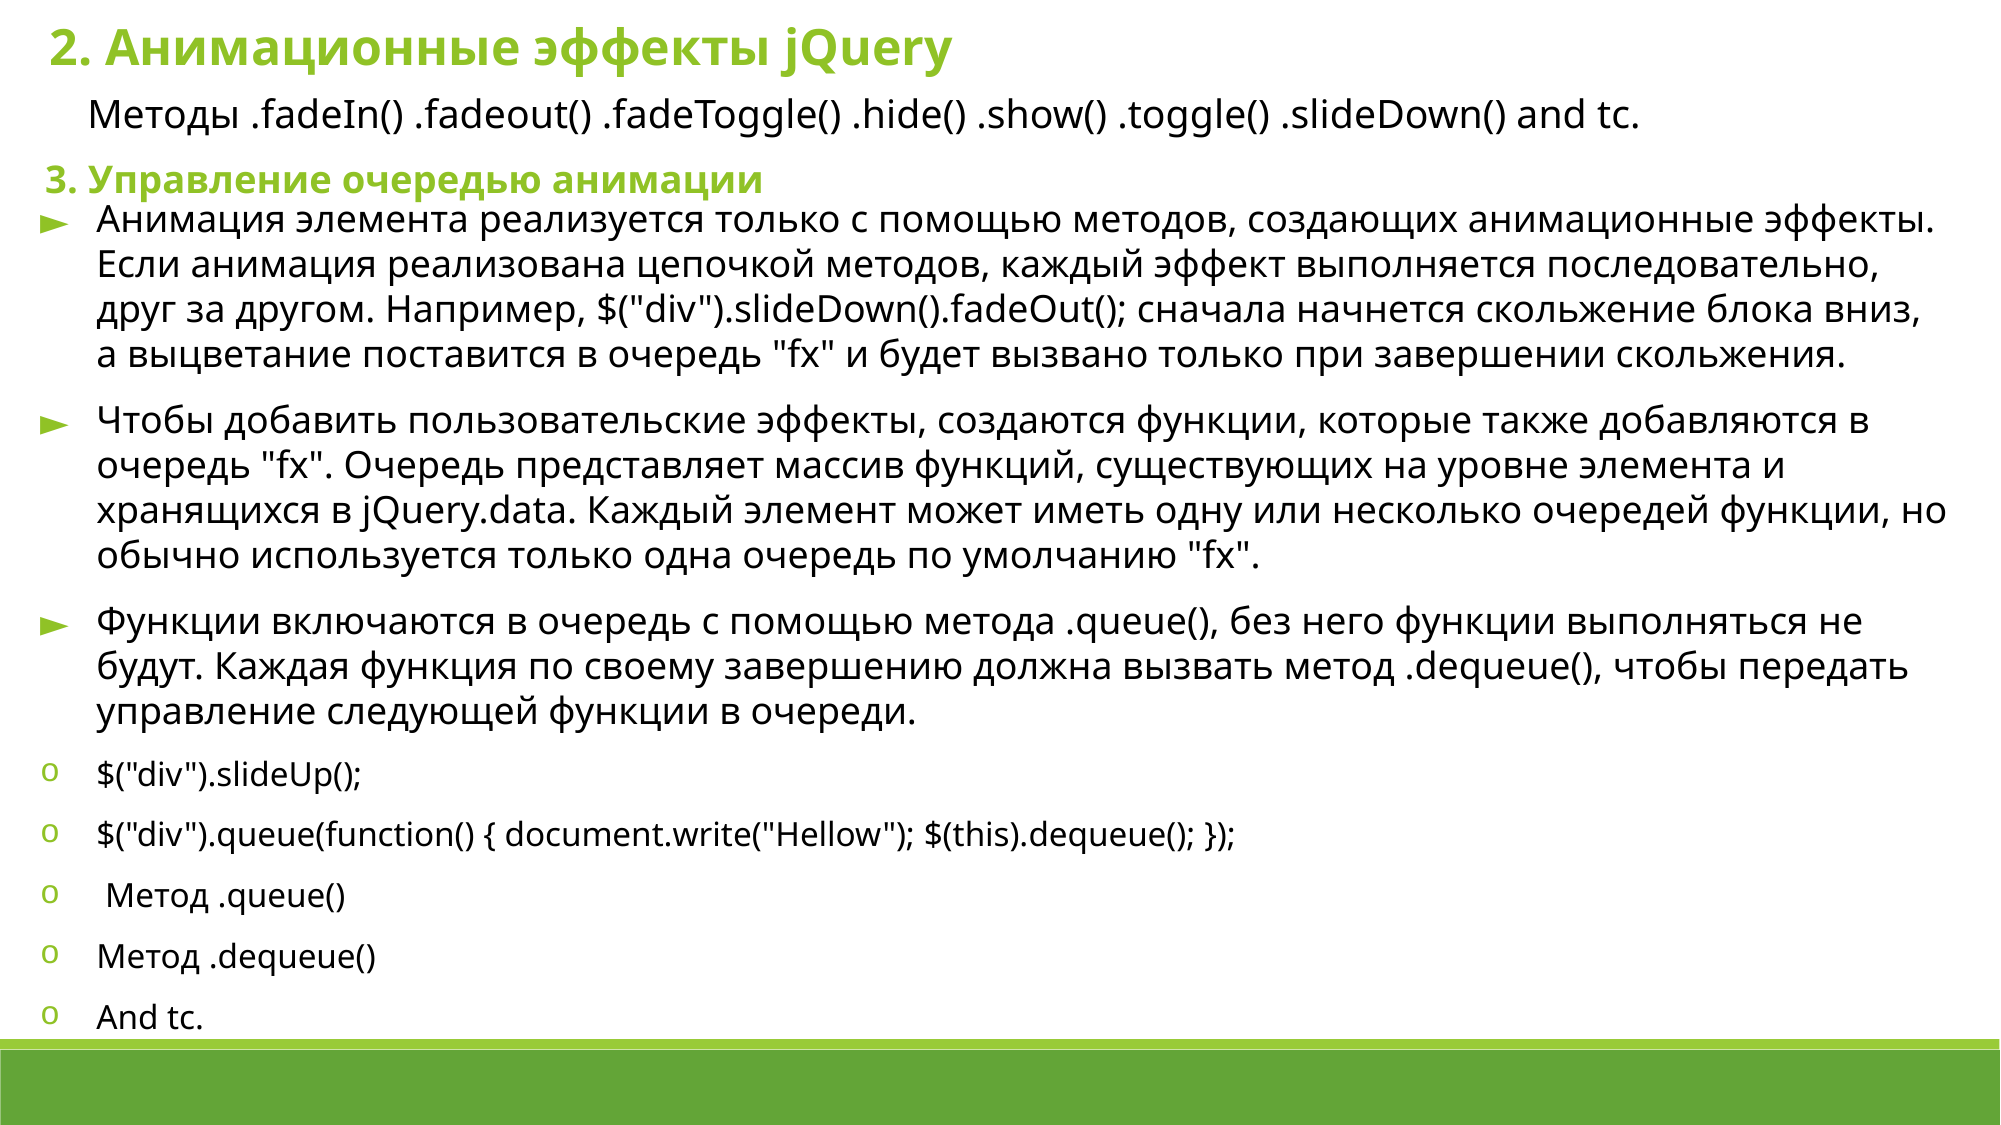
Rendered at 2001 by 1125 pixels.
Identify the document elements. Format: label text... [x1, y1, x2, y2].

text_box 3. Управление очередью анимации [29, 148, 1441, 187]
text_box Методы .fadeIn() .fadeout() .fadeToggle() .hide() .show() .toggle() .slideDown() and tc. [72, 81, 1824, 144]
text_box Анимация элемента реализуется только с помощью методов, создающих анимационные эффекты. Если анимация реализована цепочкой методов, каждый эффект выполняется последовательно, друг за другом. Например, $("div").slideDown().fadeOut(); сначала начнется скольжение блока вниз, а выцветание поставится в очередь "fx" и будет вызвано только при завершении скольжения. Чтобы добавить пользовательские эффекты, создаются функции, которые также добавляются в очередь "fx". Очередь представляет массив функций, существующих на уровне элемента и хранящихся в jQuery.data. Каждый элемент может иметь одну или несколько очередей функции, но обычно используется только одна очередь по умолчанию "fx". Функции включаются в очередь с помощью метода .queue(), без него функции выполняться не будут. Каждая функция по своему завершению должна вызвать метод .dequeue(), чтобы передать управление следующей функции в очереди. $("div").slideUp(); $("div").queue(function() { document.write("Hellow"); $(this).dequeue(); }); Метод .queue() Метод .dequeue() And tc. [25, 187, 1966, 825]
text_box 2. Анимационные эффекты jQuery [34, 8, 1966, 109]
